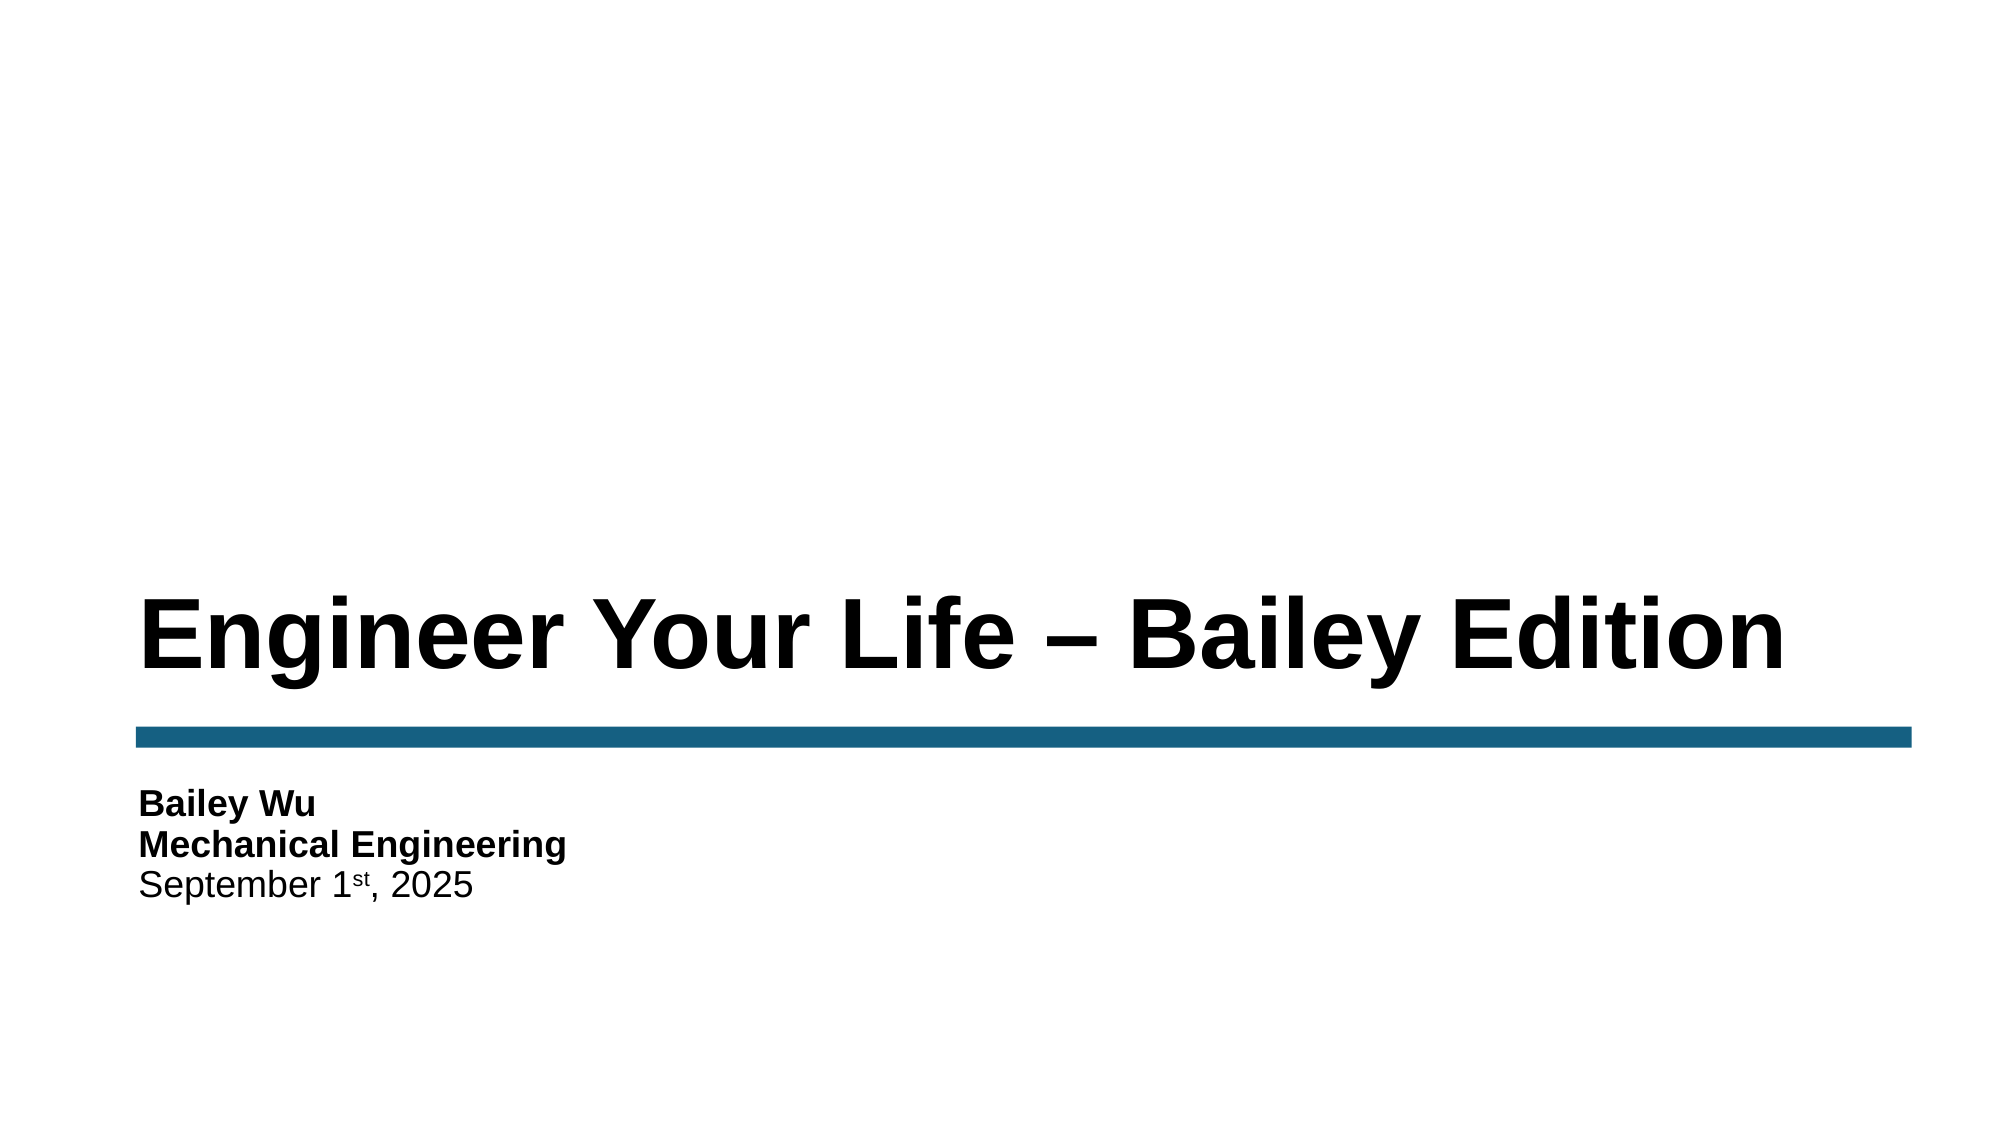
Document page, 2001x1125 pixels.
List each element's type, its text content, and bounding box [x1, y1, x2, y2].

text_box [134, 725, 1913, 749]
title Engineer Your Life – Bailey Edition [123, 543, 1873, 698]
subtitle Bailey Wu Mechanical Engineering September 1st, 2025 [123, 777, 1624, 985]
